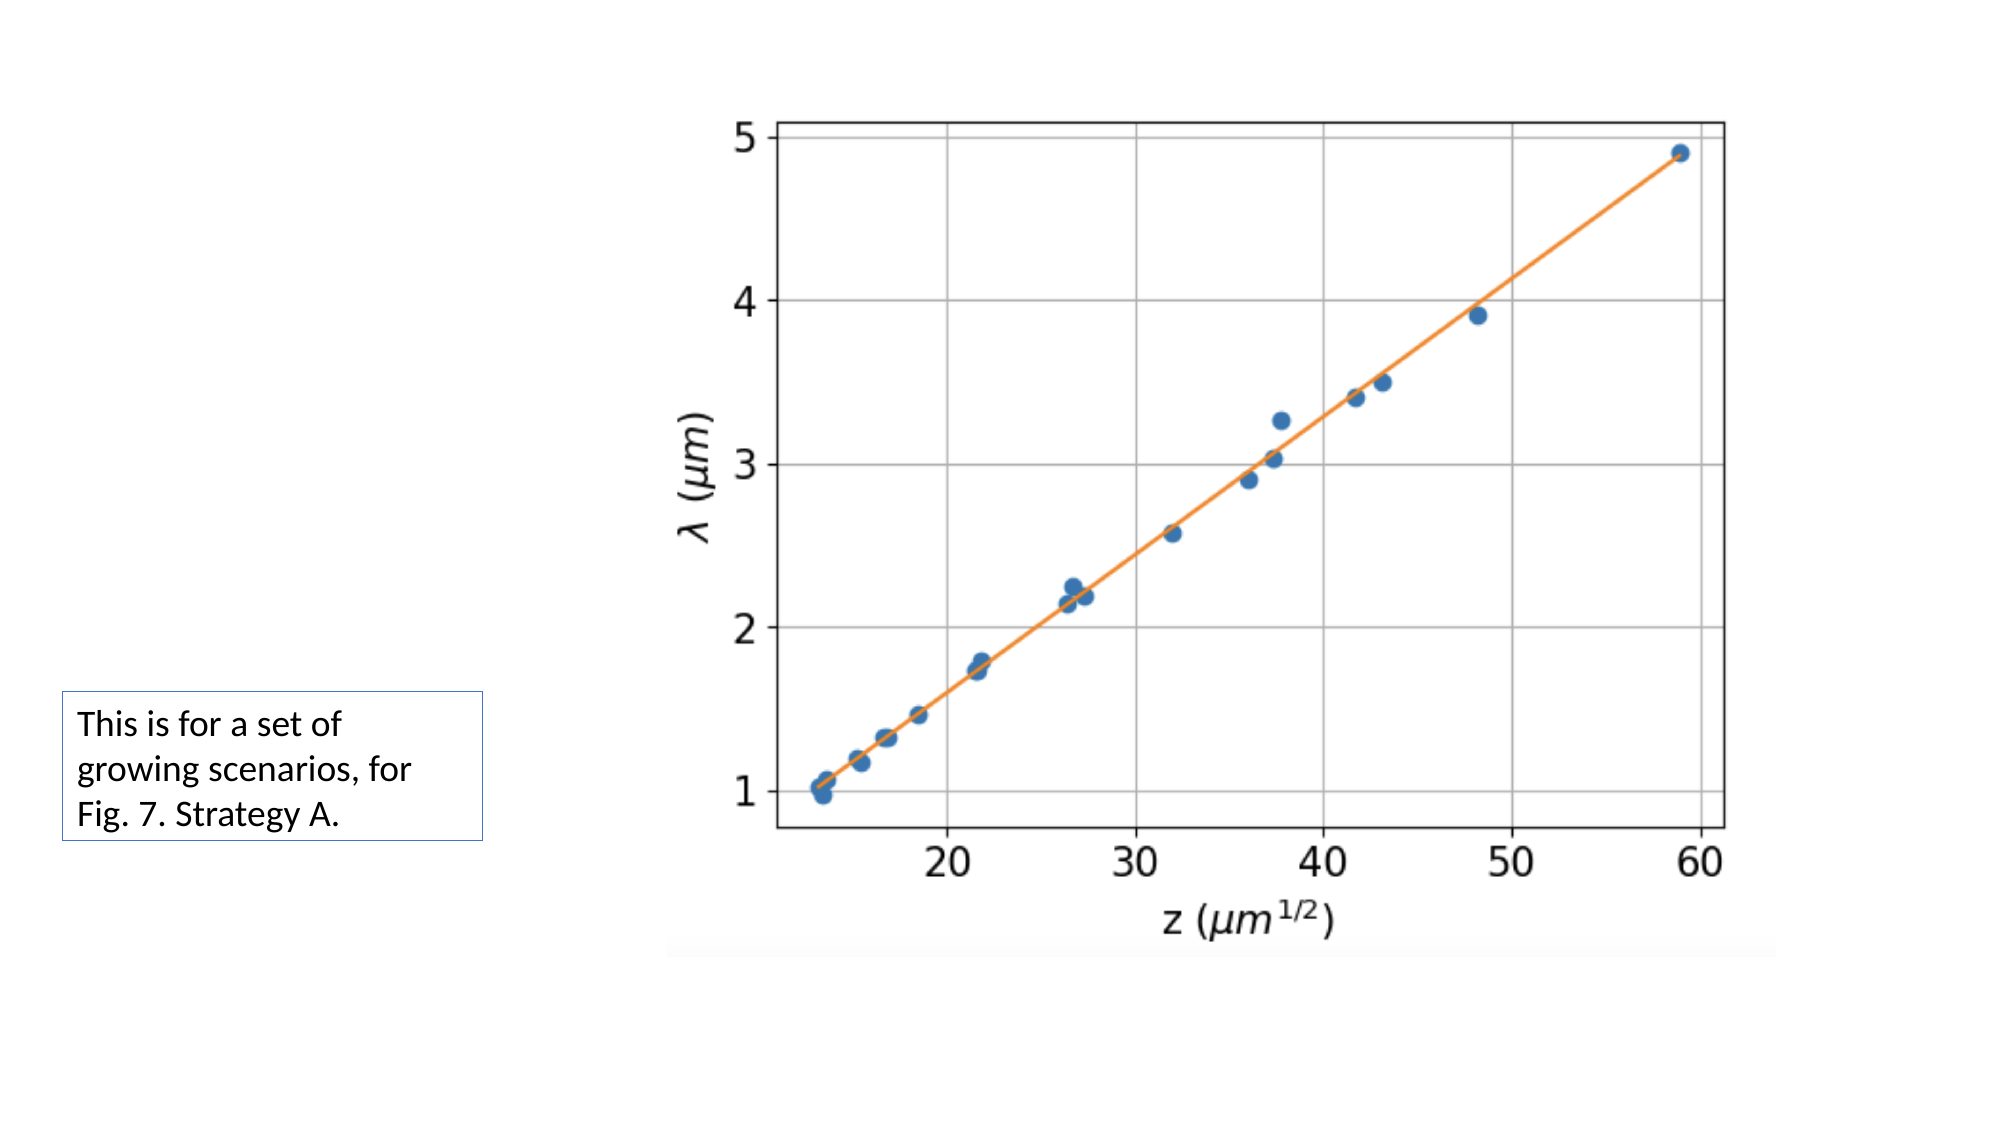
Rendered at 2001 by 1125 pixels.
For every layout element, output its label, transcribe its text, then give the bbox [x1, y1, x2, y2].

picture [667, 105, 1776, 957]
text_box This is for a set of growing scenarios, for Fig. 7. Strategy A. [62, 691, 483, 841]
